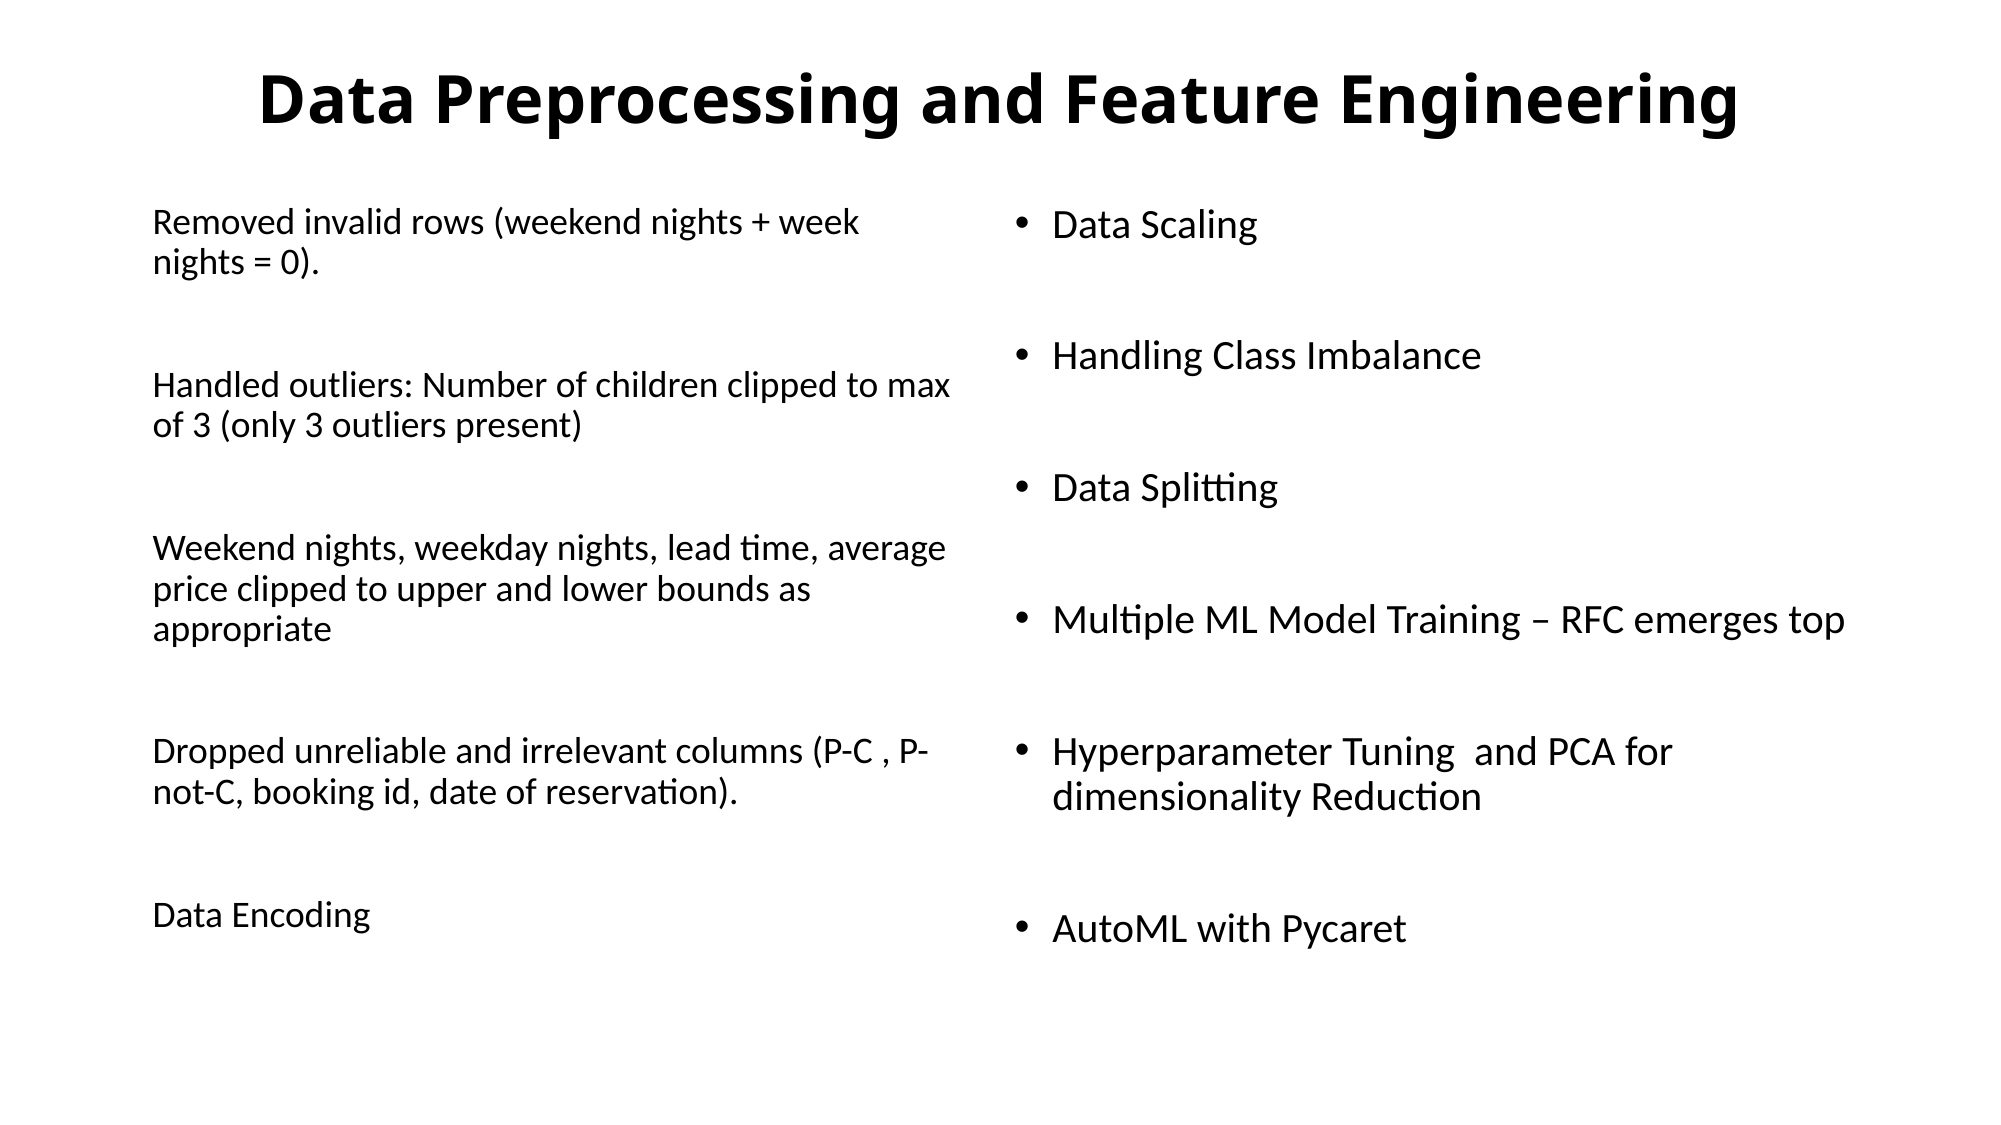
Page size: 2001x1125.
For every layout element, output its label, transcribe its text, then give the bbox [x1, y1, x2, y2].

list Data Scaling Handling Class Imbalance Data Splitting Multiple ML Model Training – RFC emerges top Hyperparameter Tuning and PCA for dimensionality Reduction AutoML with Pycaret [999, 194, 1863, 964]
title Data Preprocessing and Feature Engineering [137, 51, 1863, 146]
list Removed invalid rows (weekend nights + week nights = 0). Handled outliers: Number of children clipped to max of 3 (only 3 outliers present) Weekend nights, weekday nights, lead time, average price clipped to upper and lower bounds as appropriate Dropped unreliable and irrelevant columns (P-C , P-not-C, booking id, date of reservation). Data Encoding [137, 194, 968, 963]
